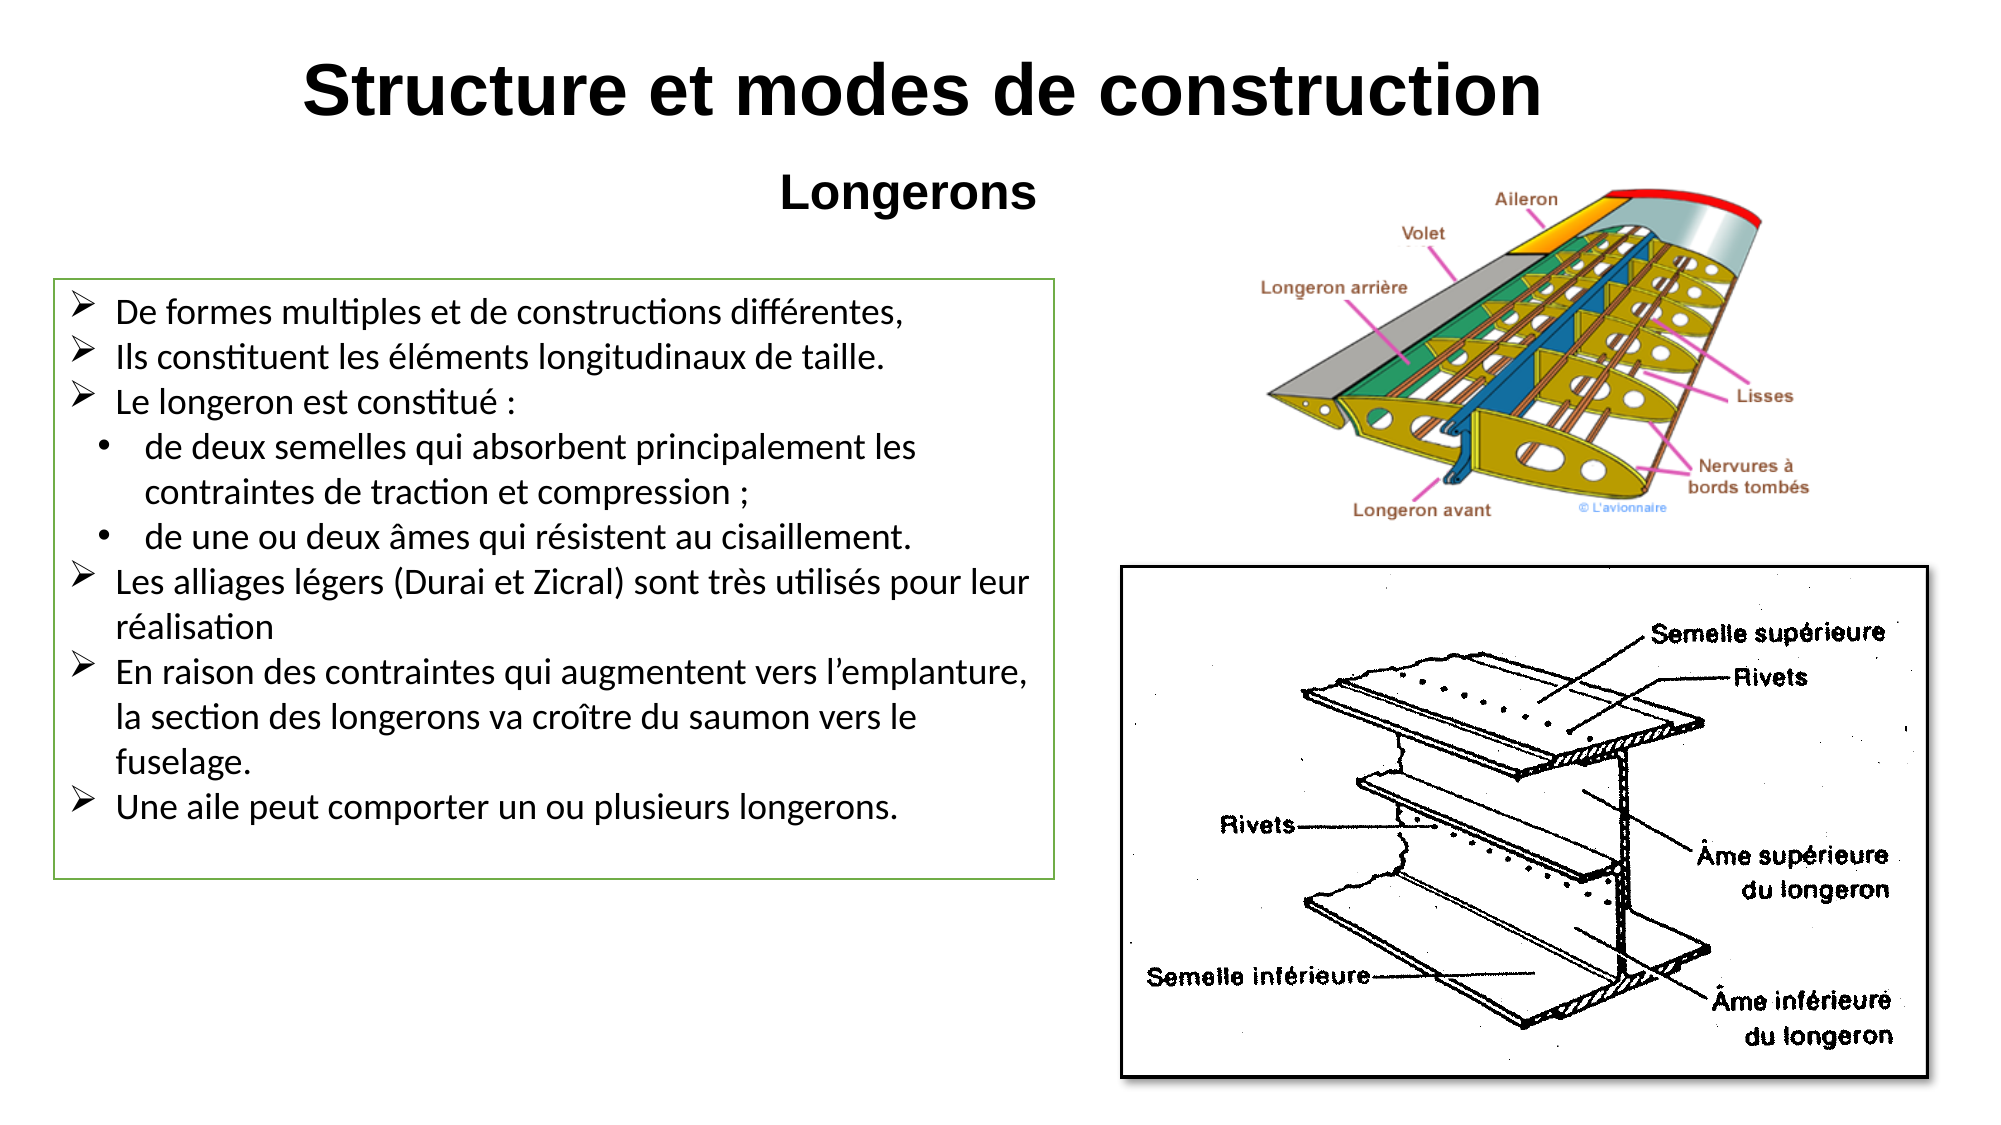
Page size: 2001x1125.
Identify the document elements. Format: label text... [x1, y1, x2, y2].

text_box Longerons [764, 152, 1053, 227]
text_box De formes multiples et de constructions différentes, Ils constituent les éléments longitudinaux de taille. Le longeron est constitué : de deux semelles qui absorbent principalement les contraintes de traction et compression ; de une ou deux âmes qui résistent au cisaillement. Les alliages légers (Durai et Zicral) sont très utilisés pour leur réalisation En raison des contraintes qui augmentent vers l’emplanture, la section des longerons va croître du saumon vers le fuselage. Une aile peut comporter un ou plusieurs longerons. [53, 278, 1055, 880]
title Structure et modes de construction [285, 41, 1563, 141]
picture [1254, 180, 1817, 528]
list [1123, 567, 1926, 1076]
